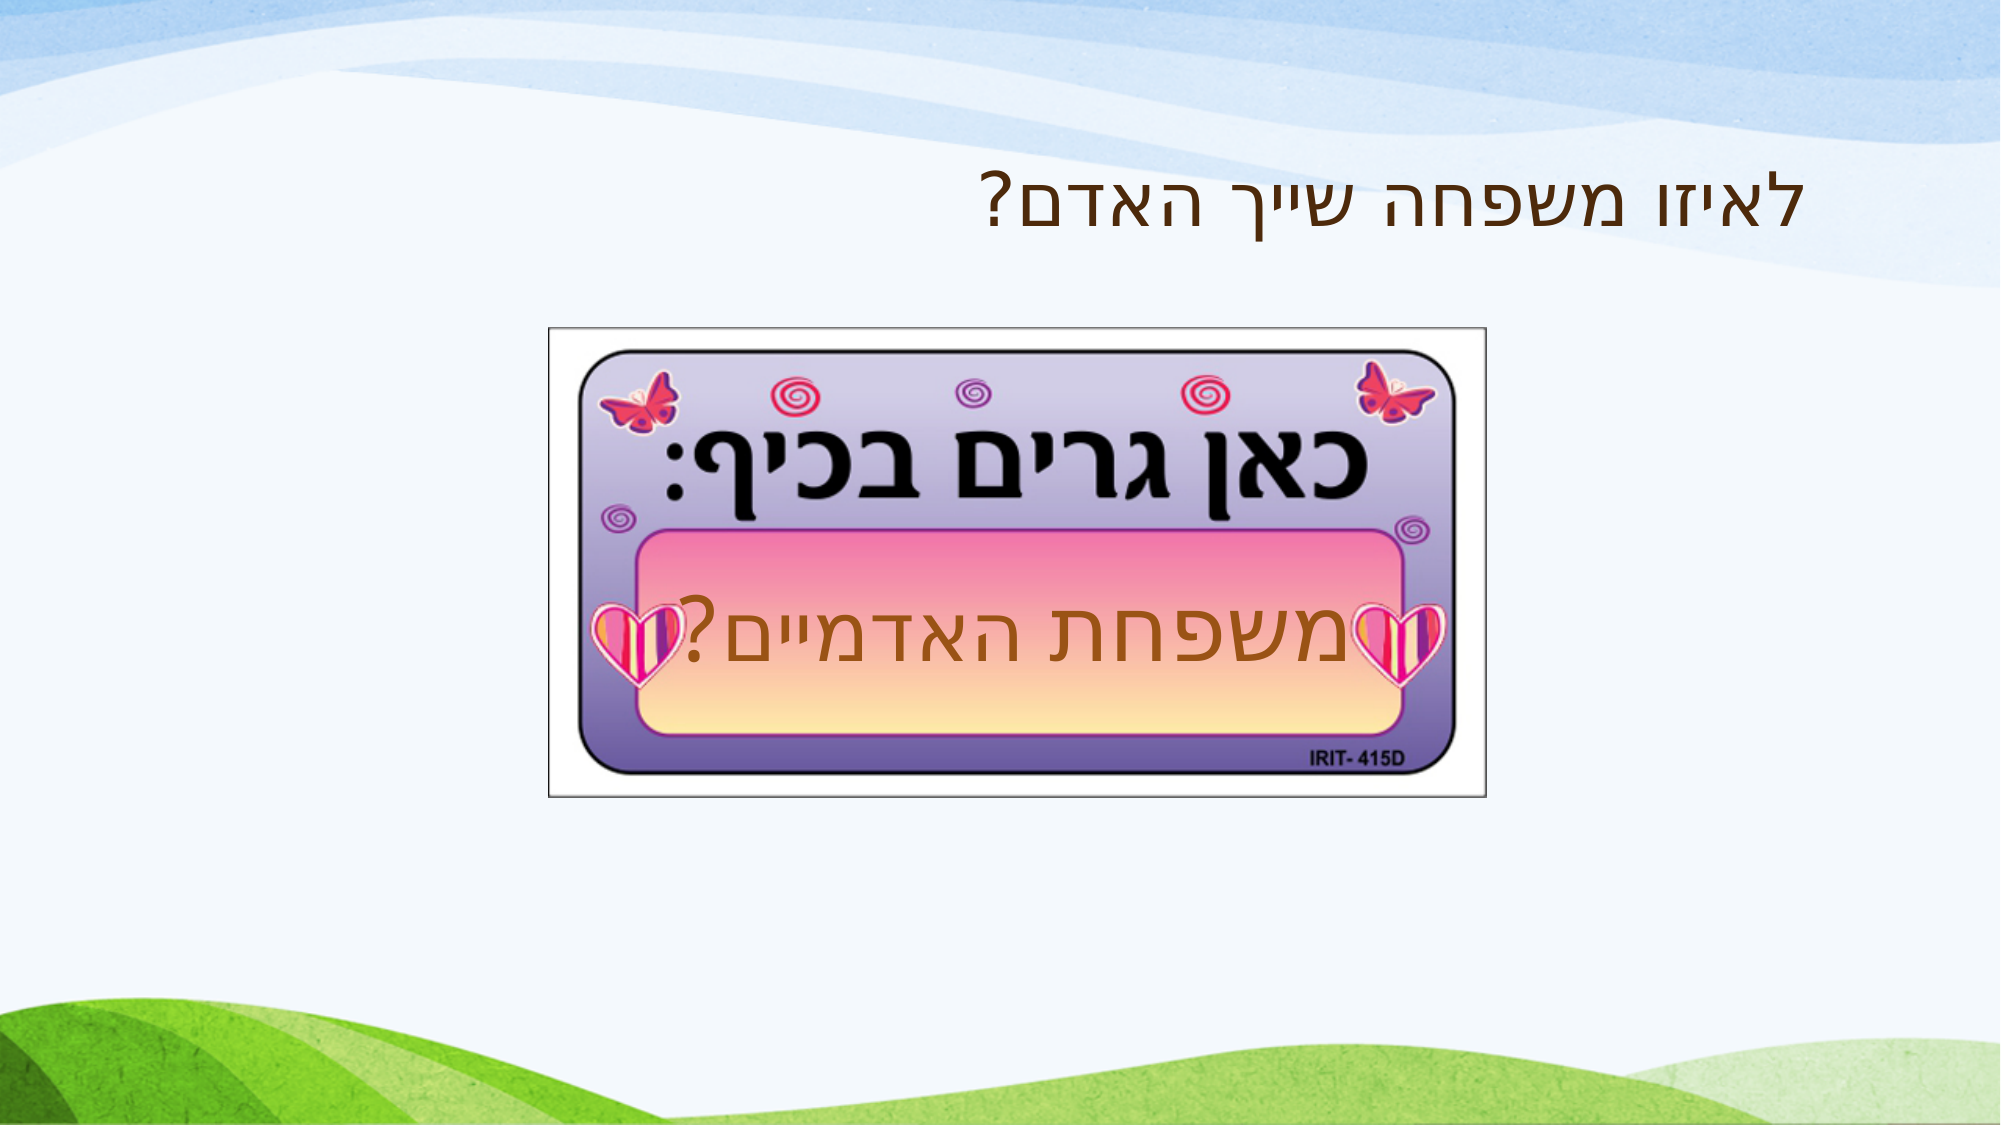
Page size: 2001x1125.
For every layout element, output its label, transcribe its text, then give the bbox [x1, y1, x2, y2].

title לאיזו משפחה שייך האדם? [174, 50, 1825, 250]
picture [0, 0, 2001, 1125]
